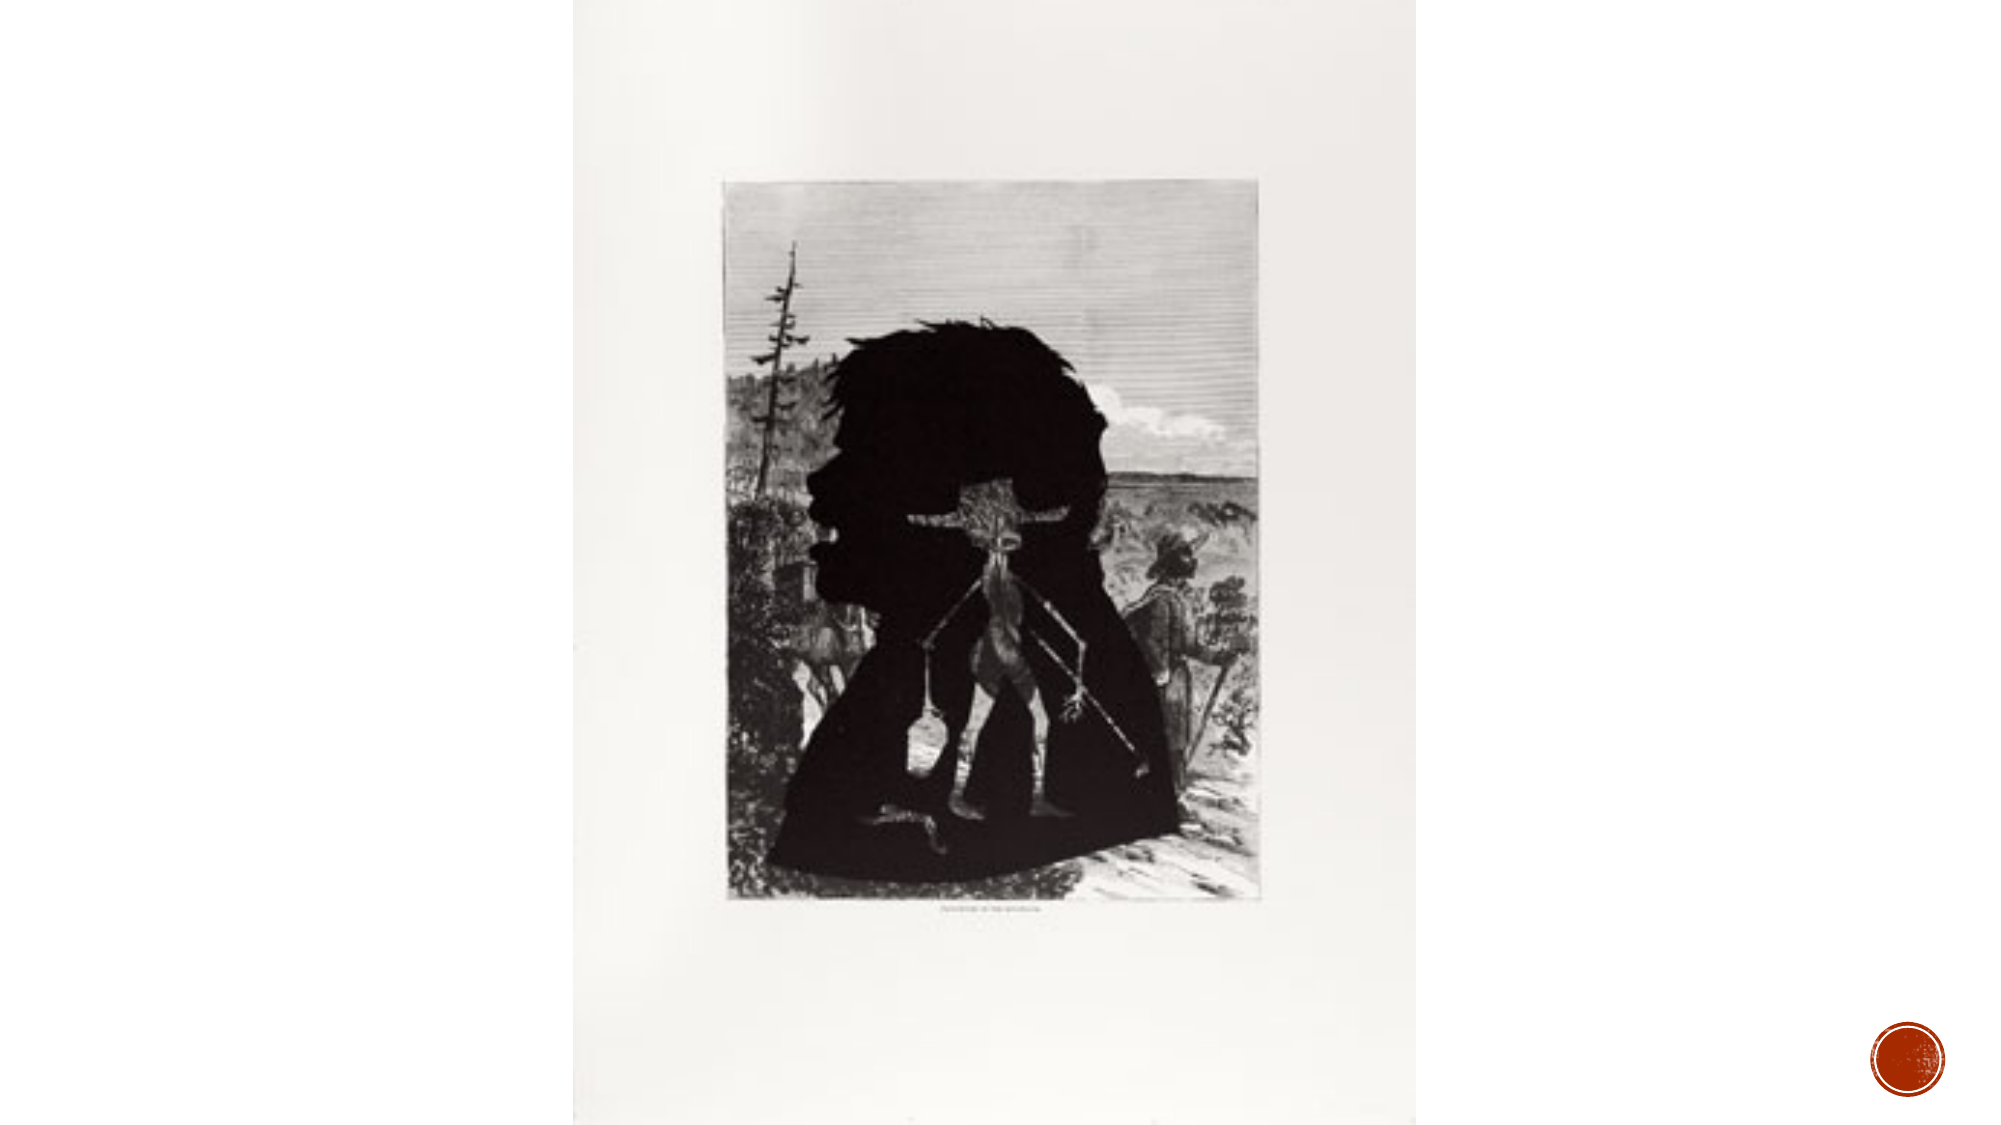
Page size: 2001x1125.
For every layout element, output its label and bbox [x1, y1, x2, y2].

picture [573, 0, 1414, 1125]
